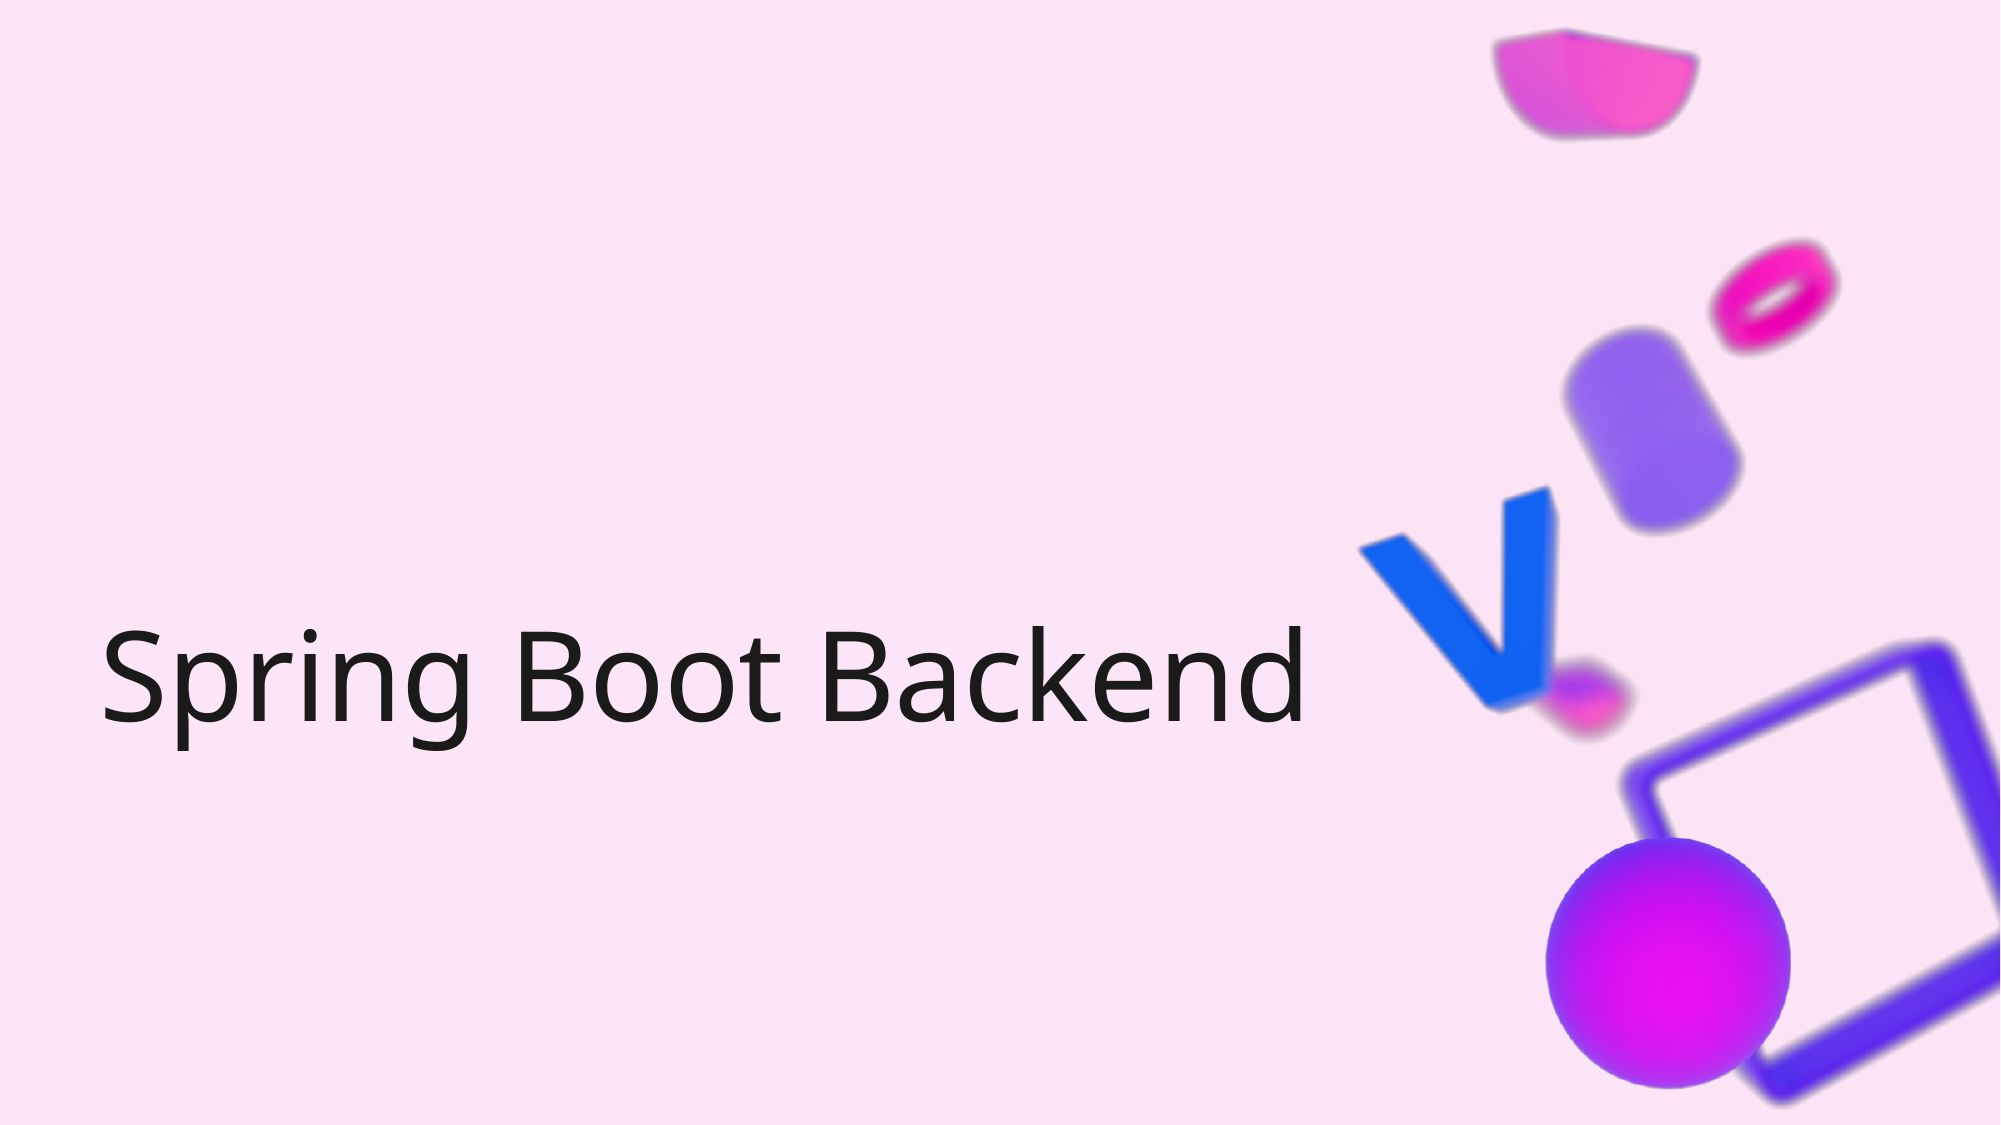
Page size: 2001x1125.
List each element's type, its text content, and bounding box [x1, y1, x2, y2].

picture [0, 0, 2001, 1125]
title Spring Boot Backend [99, 280, 1453, 749]
